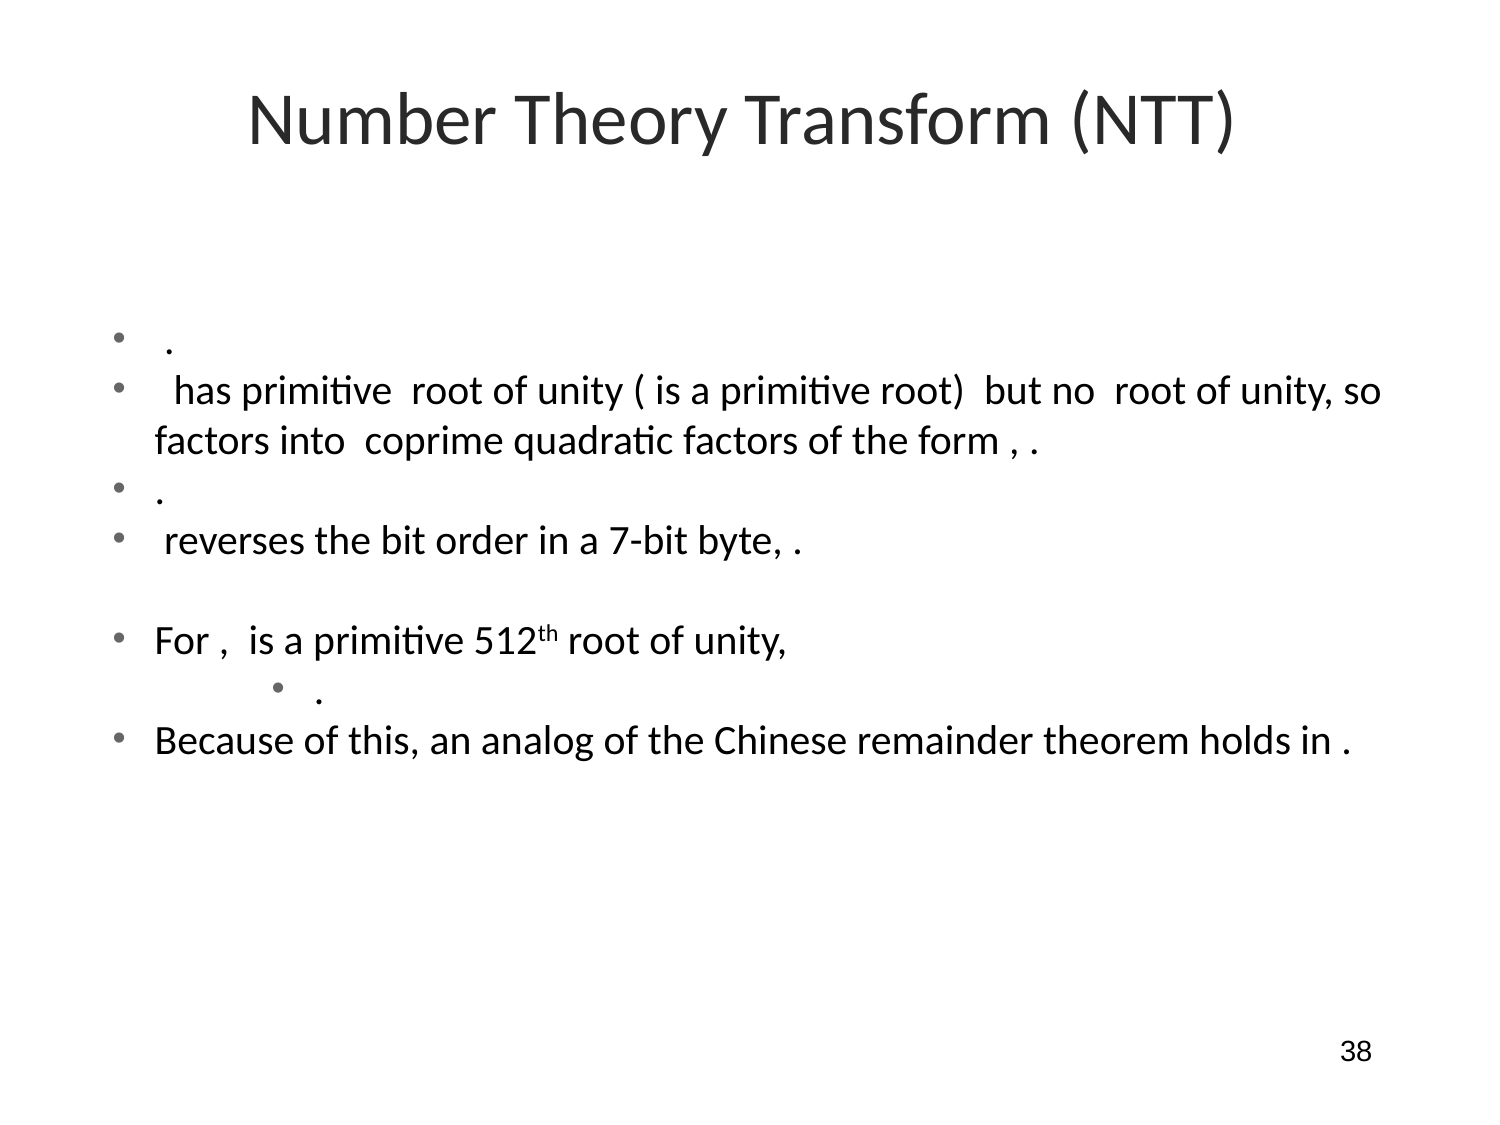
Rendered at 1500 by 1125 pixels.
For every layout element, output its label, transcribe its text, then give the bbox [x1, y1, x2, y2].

text_box Number Theory Transform (NTT) [87, 25, 1398, 216]
slide_number 38 [1074, 1024, 1388, 1101]
